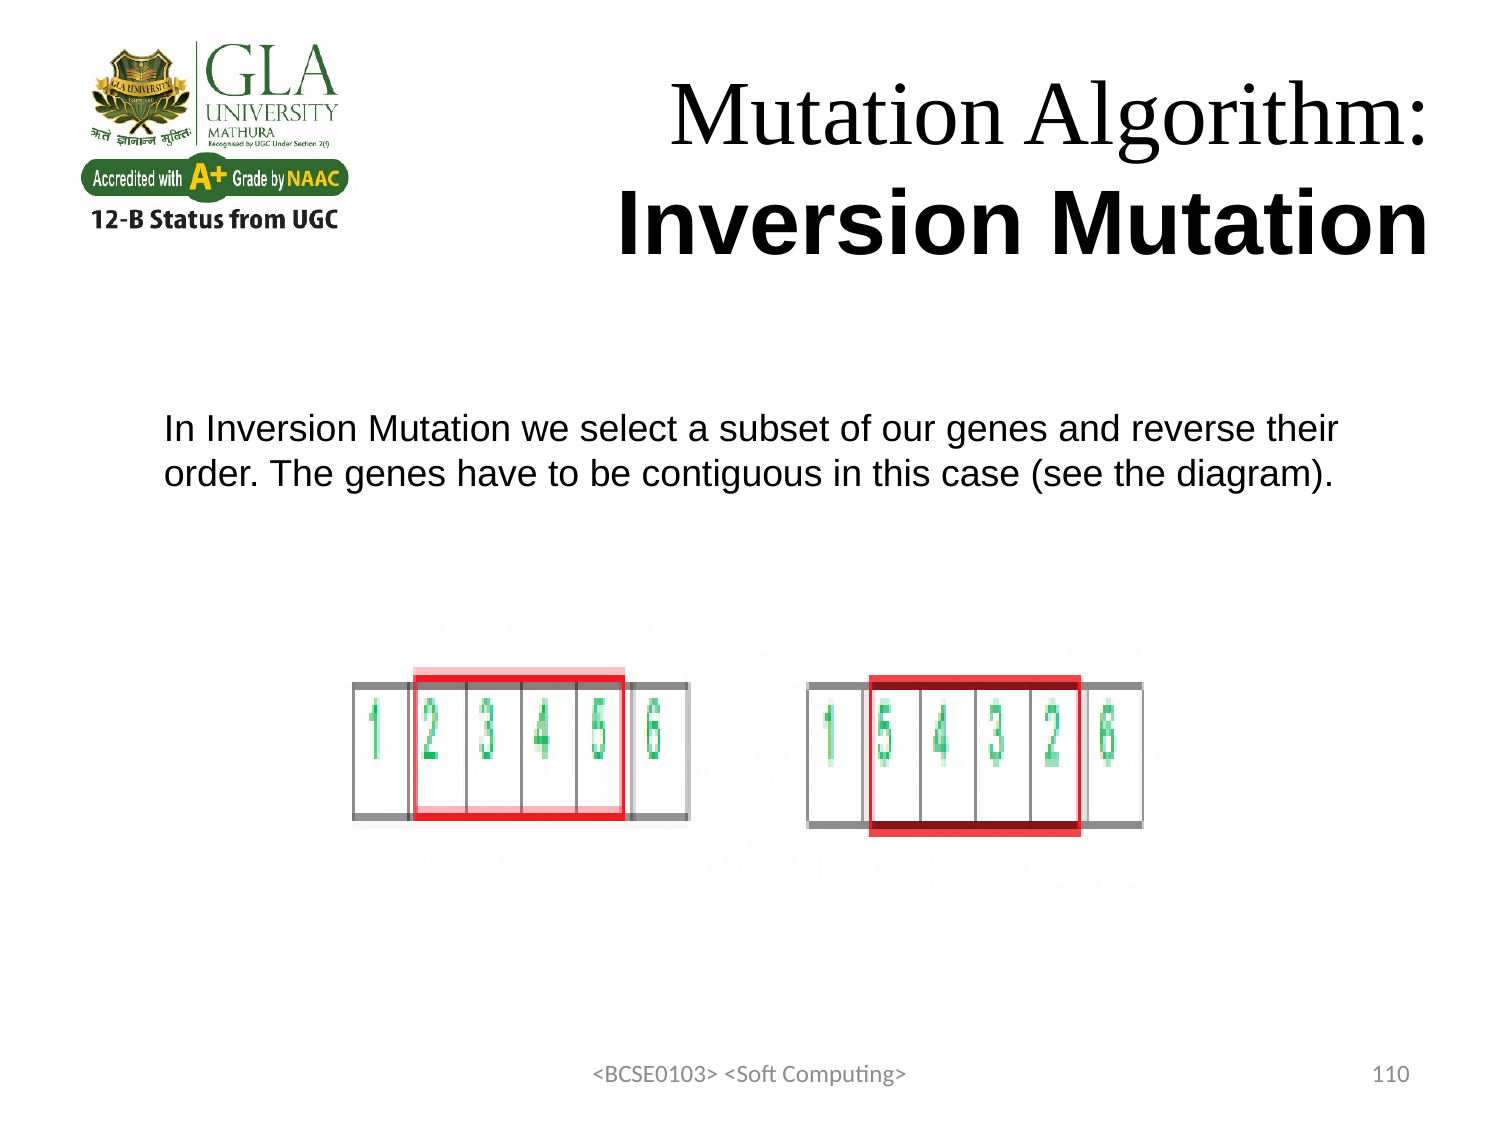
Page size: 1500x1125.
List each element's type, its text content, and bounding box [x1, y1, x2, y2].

text_box In Inversion Mutation we select a subset of our genes and reverse their order. The genes have to be contiguous in this case (see the diagram). [148, 396, 1425, 546]
footer <BCSE0103> <Soft Computing> [512, 1042, 988, 1103]
slide_number 110 [1074, 1042, 1425, 1103]
picture [70, 30, 359, 240]
picture [338, 621, 1164, 891]
text_box Mutation Algorithm: Inversion Mutation [383, 45, 1447, 391]
